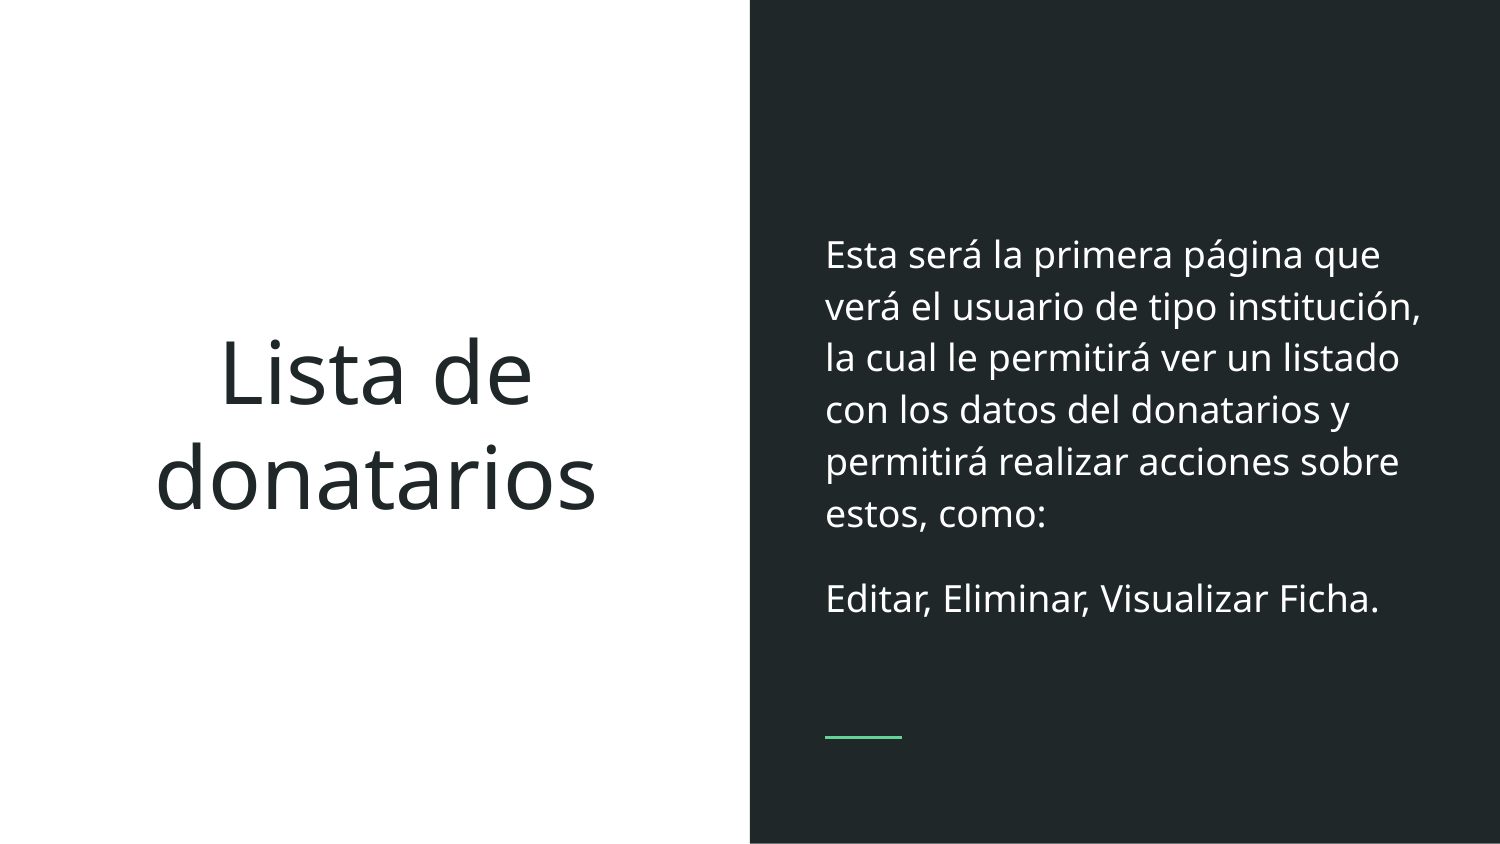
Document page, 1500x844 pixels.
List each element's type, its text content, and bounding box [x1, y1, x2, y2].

list Esta será la primera página que verá el usuario de tipo institución, la cual le permitirá ver un listado con los datos del donatarios y permitirá realizar acciones sobre estos, como: Editar, Eliminar, Visualizar Ficha. [810, 118, 1440, 725]
title Lista de donatarios [43, 298, 708, 546]
